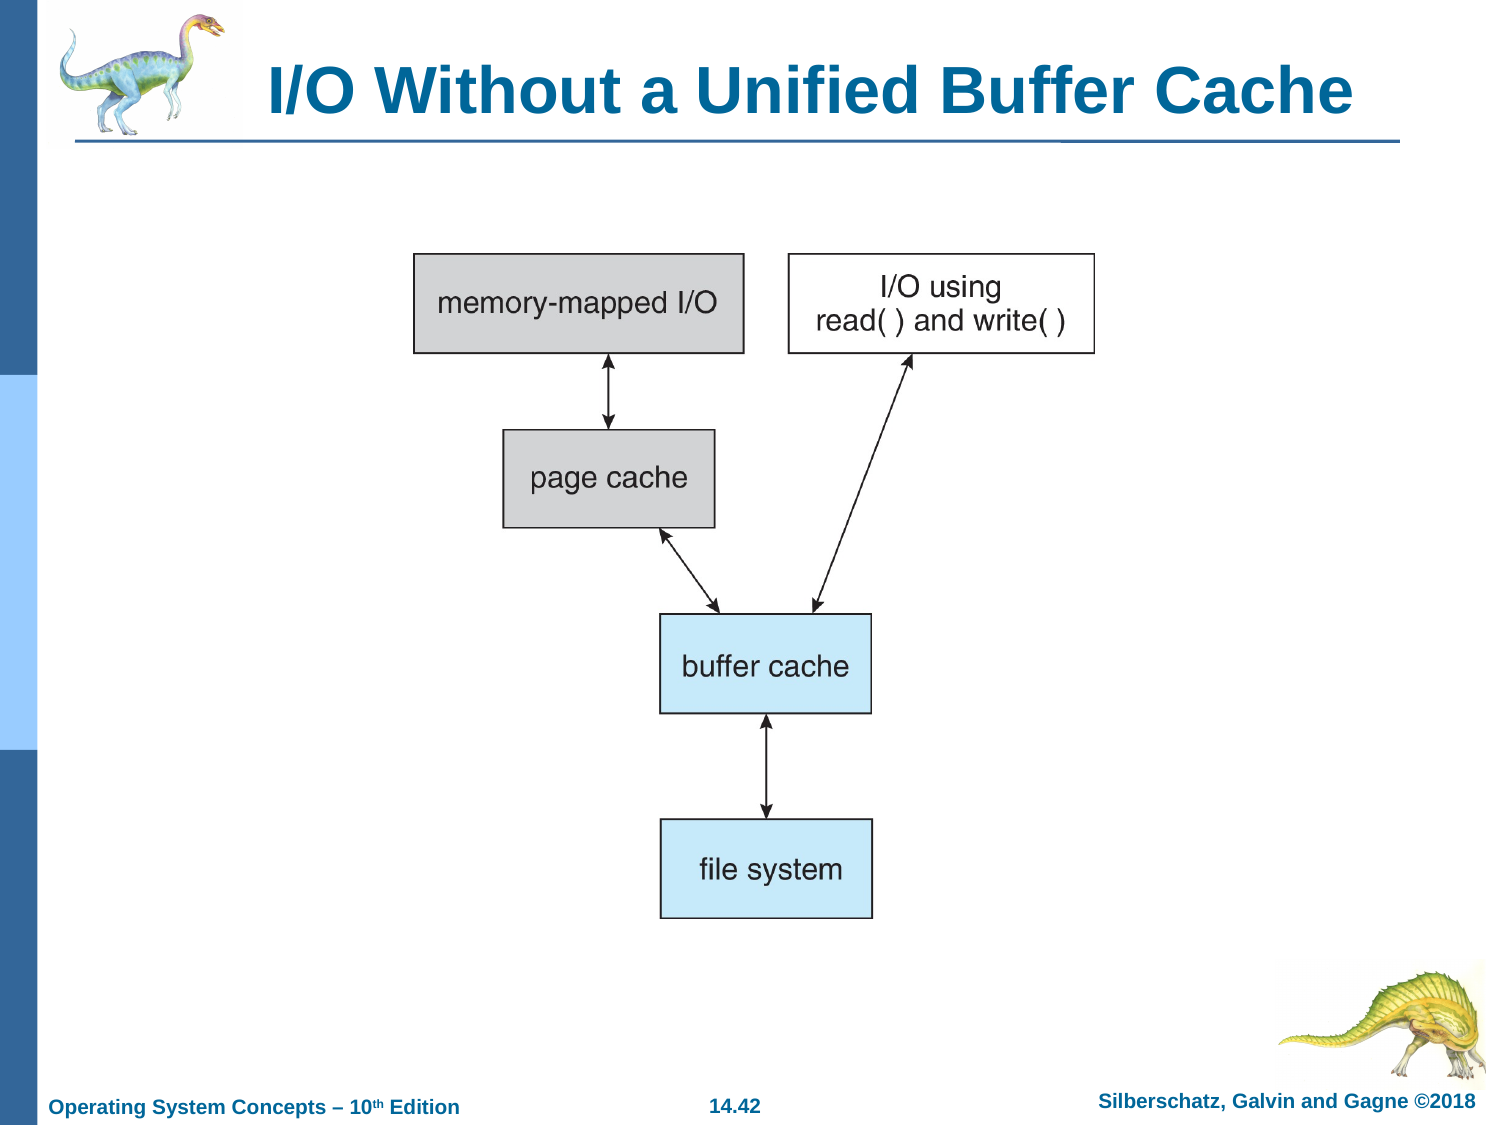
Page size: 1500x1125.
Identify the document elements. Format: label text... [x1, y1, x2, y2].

picture [413, 253, 1095, 919]
picture [1275, 959, 1486, 1090]
picture [46, 0, 243, 149]
title I/O Without a Unified Buffer Cache [189, 39, 1433, 135]
